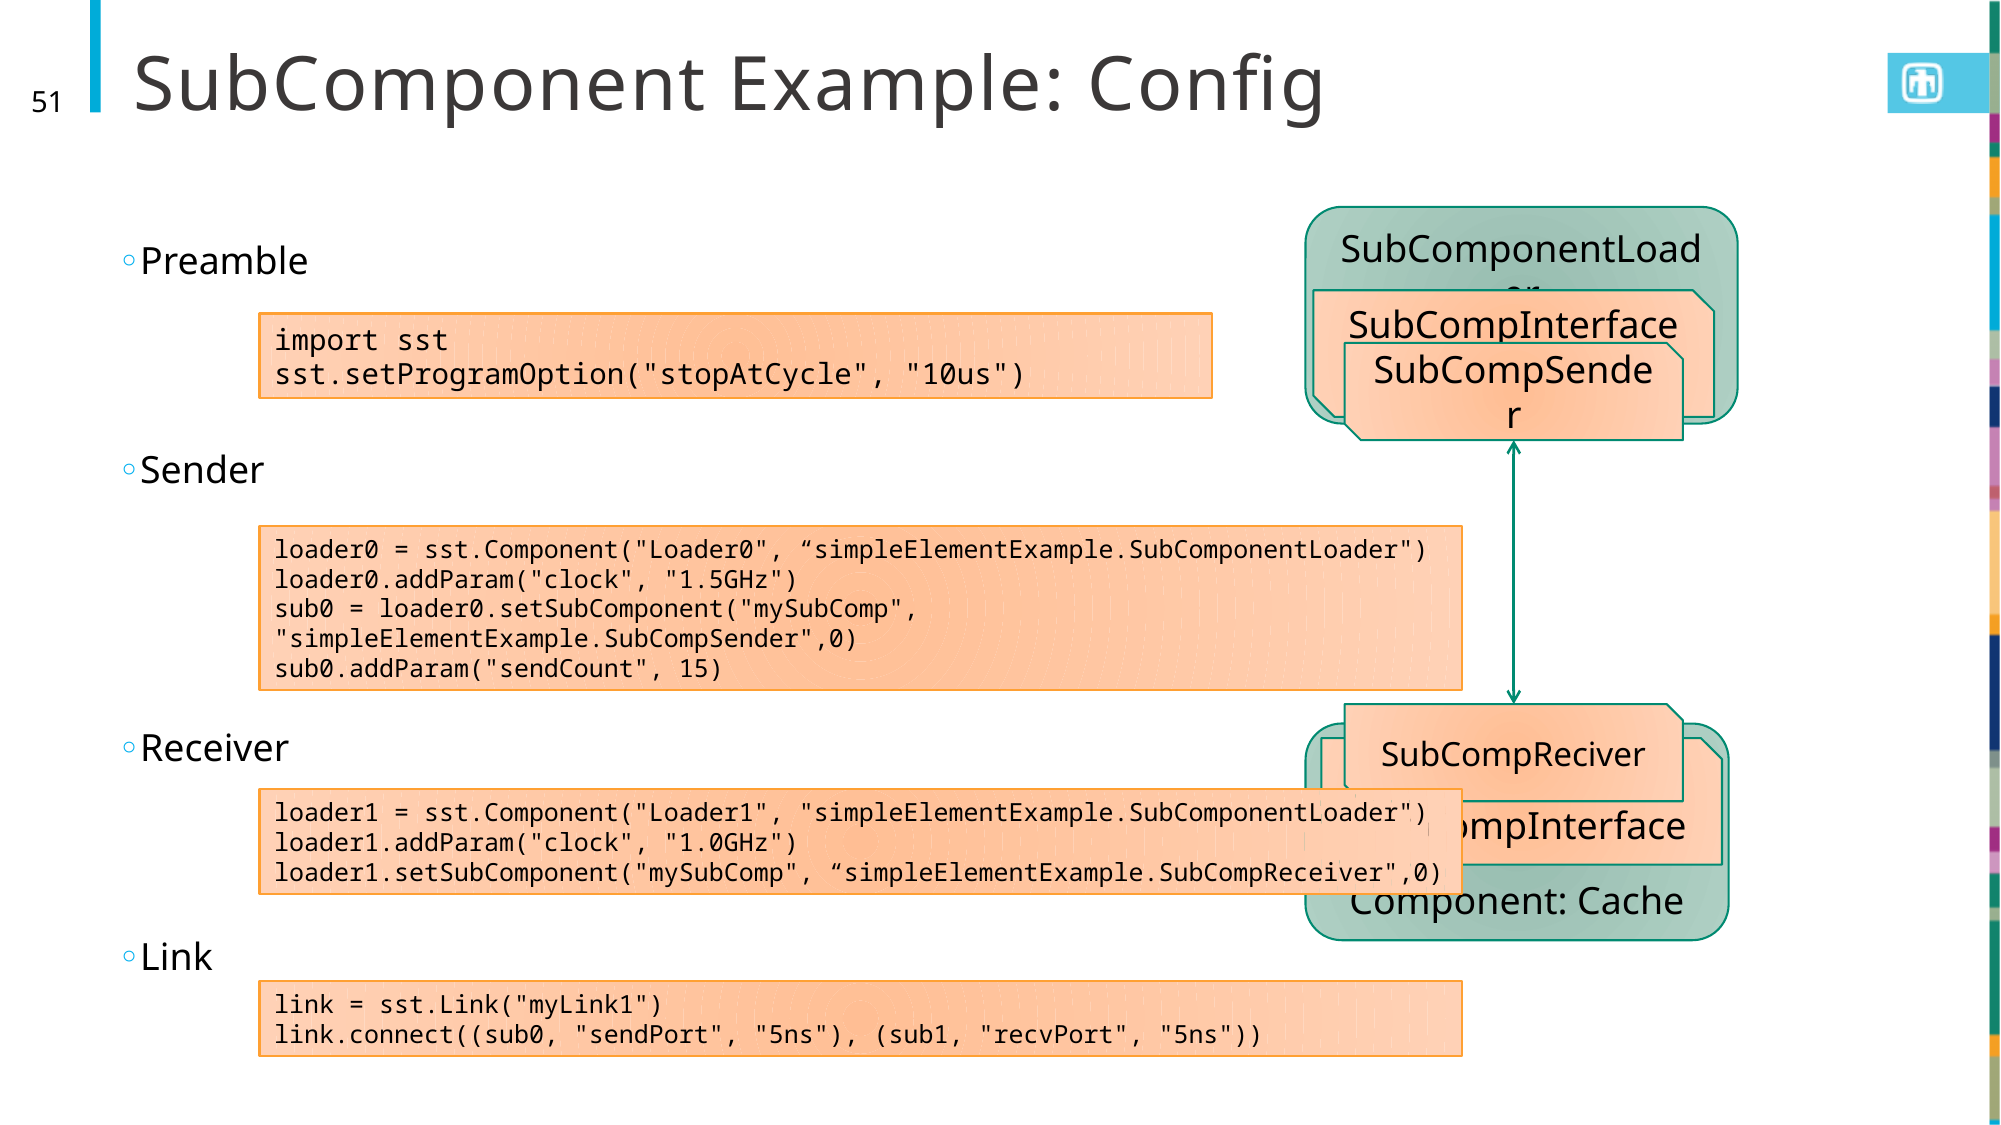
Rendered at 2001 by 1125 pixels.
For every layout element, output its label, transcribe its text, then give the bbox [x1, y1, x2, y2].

picture [1990, 1, 1999, 215]
picture [1901, 62, 1944, 104]
text_box loader0 = sst.Component("Loader0", “simpleElementExample.SubComponentLoader") loader0.addParam("clock", "1.5GHz") sub0 = loader0.setSubComponent("mySubComp", "simpleElementExample.SubCompSender",0) sub0.addParam("sendCount", 15) [258, 525, 1302, 691]
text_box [1304, 206, 1739, 941]
slide_number 51 [10, 73, 80, 133]
picture [1990, 330, 1999, 1120]
list Preamble Sender Receiver Link [118, 234, 1889, 1000]
title SubComponent Example: Config [118, 39, 1769, 133]
text_box loader1 = sst.Component("Loader1", "simpleElementExample.SubComponentLoader") loader1.addParam("clock", "1.0GHz") loader1.setSubComponent("mySubComp", “simpleElementExample.SubCompReceiver",0) [258, 788, 1302, 895]
text_box import sst sst.setProgramOption("stopAtCycle", "10us") [258, 312, 1213, 399]
text_box link = sst.Link("myLink1") link.connect((sub0, "sendPort", "5ns"), (sub1, "recvPort", "5ns")) [258, 980, 1463, 1057]
